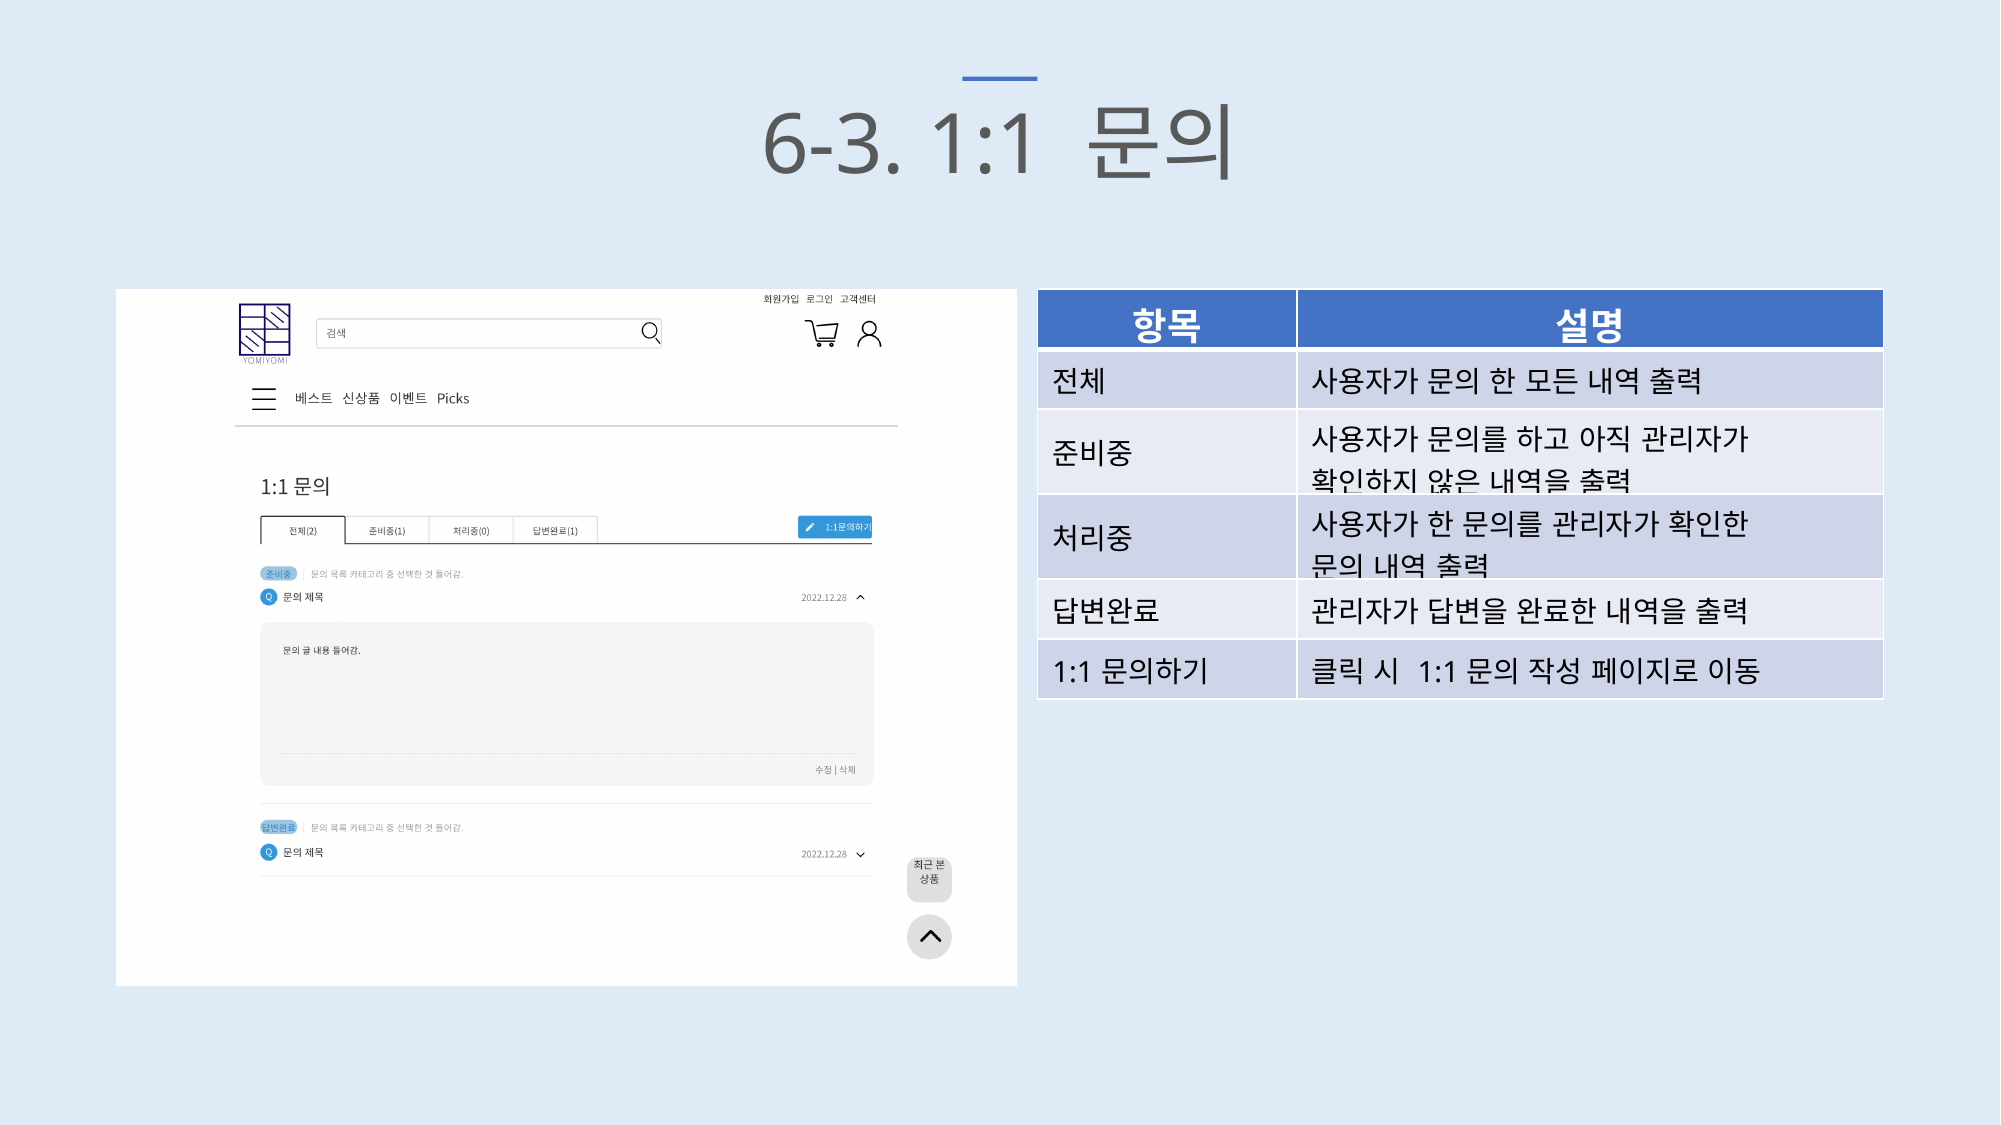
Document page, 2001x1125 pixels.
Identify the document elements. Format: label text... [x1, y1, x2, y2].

table_cell 사용자가 문의 한 모든 내역 출력 [1298, 352, 1883, 408]
picture [116, 289, 1017, 986]
table_cell 사용자가 문의를 하고 아직 관리자가 확인하지 않은 내역을 출력 [1298, 410, 1883, 493]
table_header 항목 [1038, 290, 1296, 347]
table_cell 관리자가 답변을 완료한 내역을 출력 [1298, 580, 1883, 638]
table_cell 처리중 [1038, 495, 1296, 578]
text_box [961, 76, 1038, 82]
table_cell 사용자가 한 문의를 관리자가 확인한 문의 내역 출력 [1298, 495, 1883, 578]
table_cell 준비중 [1038, 410, 1296, 493]
table_cell 클릭 시 1:1문의 작성 페이지로 이동 [1298, 640, 1883, 698]
table_header 설명 [1298, 290, 1883, 347]
text_box 6-3. 1:1 문의 [746, 82, 1254, 198]
table_cell 답변완료 [1038, 580, 1296, 638]
table_cell 전체 [1038, 352, 1296, 408]
table_cell 1:1문의하기 [1038, 640, 1296, 698]
